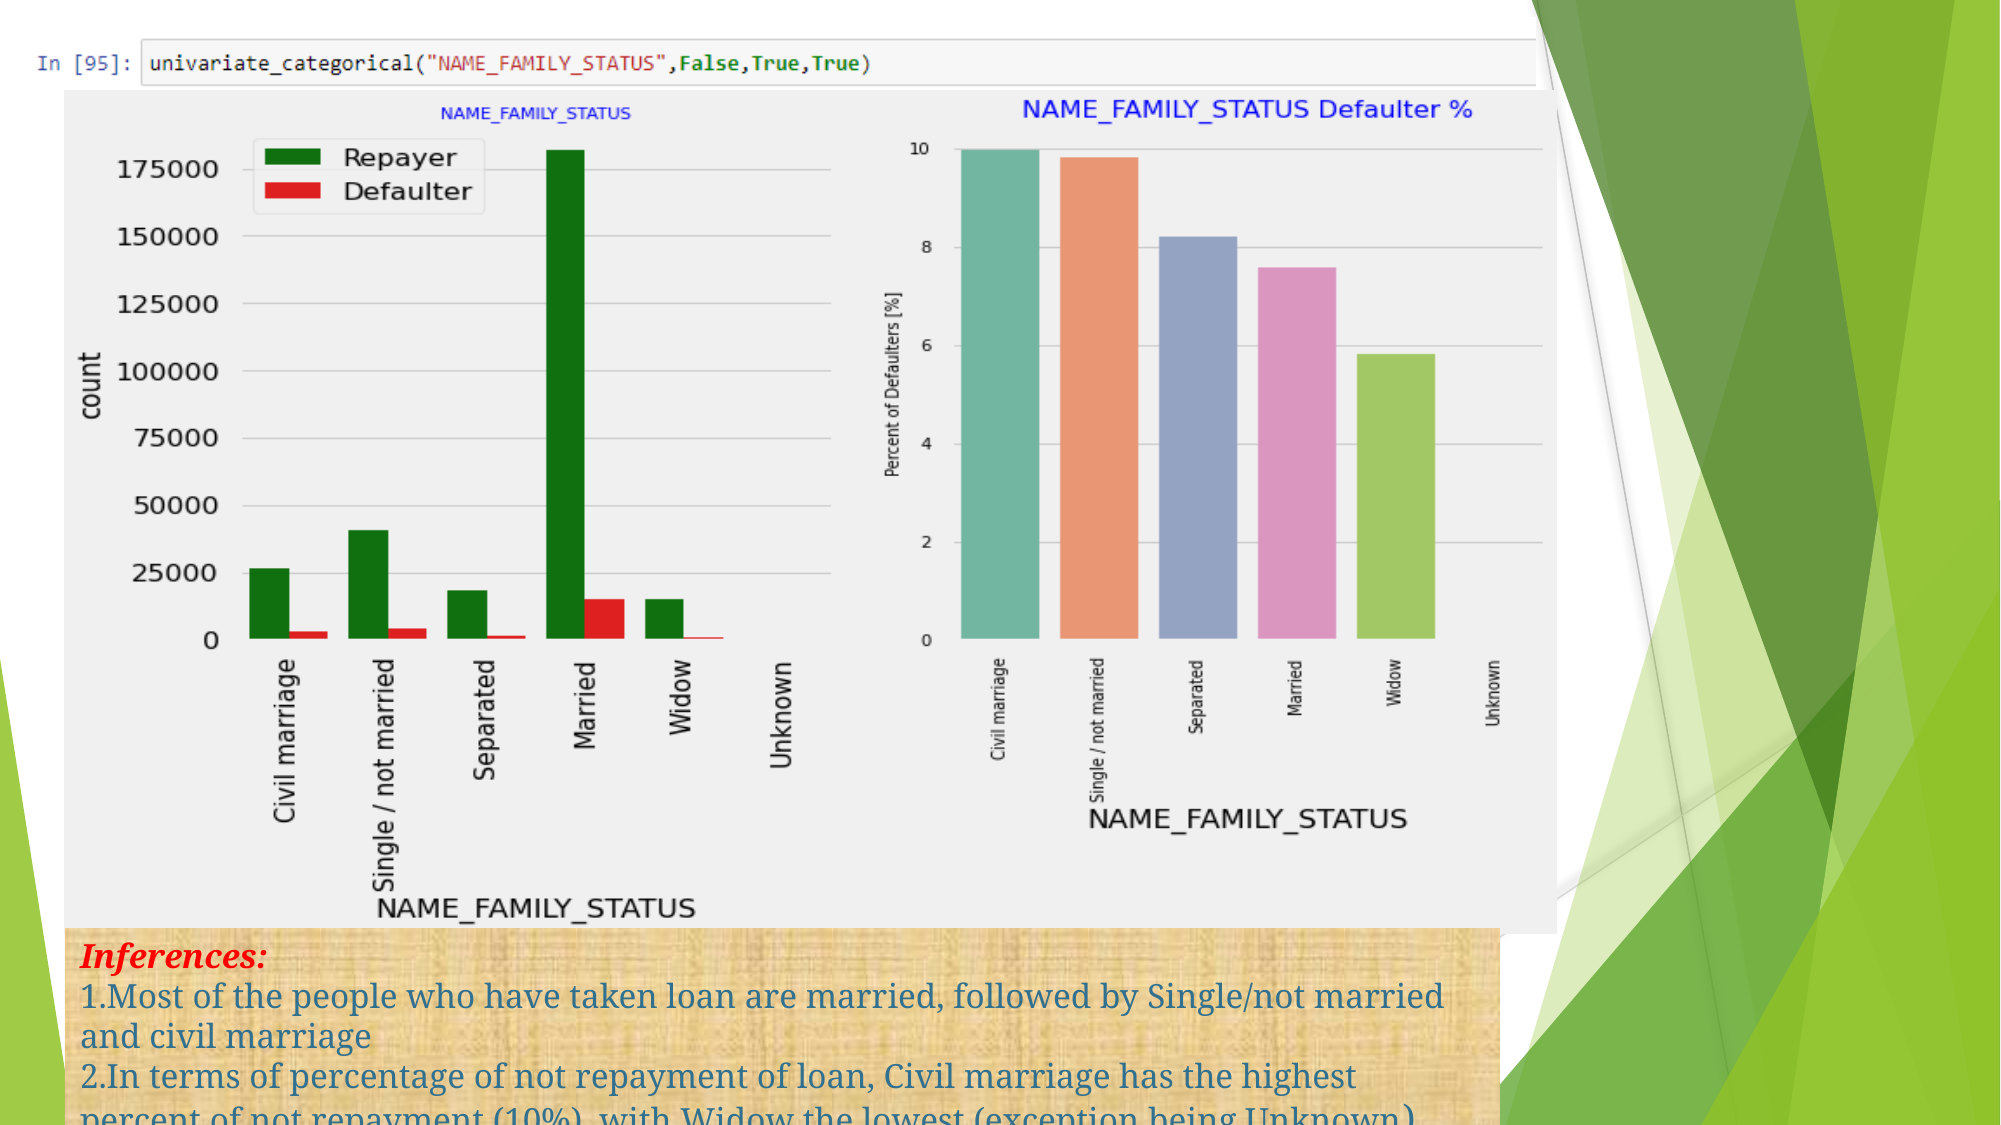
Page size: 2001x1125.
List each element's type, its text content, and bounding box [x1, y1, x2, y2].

text_box Inferences: Most of the people who have taken loan are married, followed by Single/not married and civil marriage In terms of percentage of not repayment of loan, Civil marriage has the highest percent of not repayment (10%), with Widow the lowest (exception being Unknown). [64, 942, 1500, 1125]
picture [30, 17, 1557, 934]
